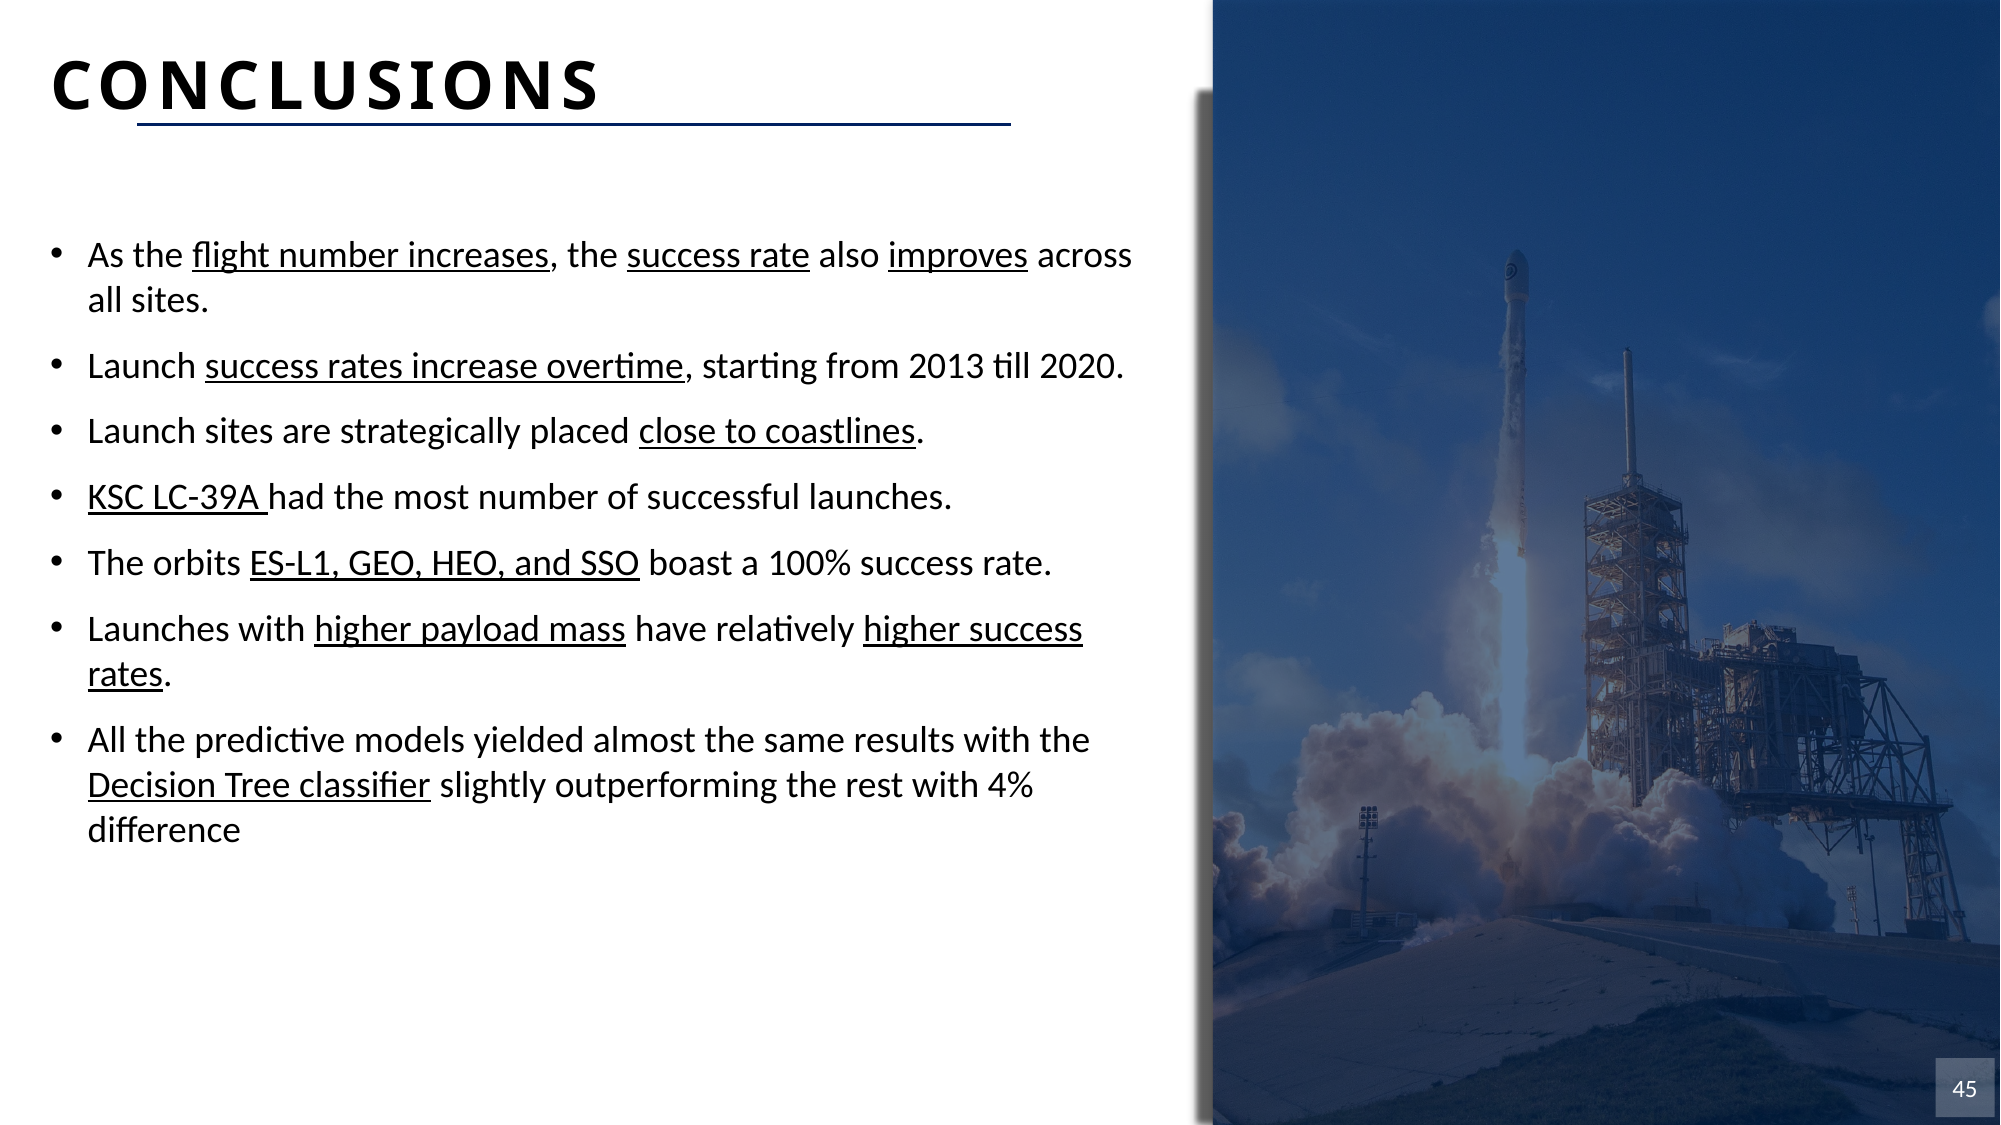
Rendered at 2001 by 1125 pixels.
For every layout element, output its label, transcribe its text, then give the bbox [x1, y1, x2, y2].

text_box Conclusions [50, 36, 1167, 131]
picture [1212, 0, 2000, 1125]
list As the flight number increases, the success rate also improves across all sites. Launch success rates increase overtime, starting from 2013 till 2020. Launch sites are strategically placed close to coastlines. KSC LC-39A had the most number of successful launches. The orbits ES-L1, GEO, HEO, and SSO boast a 100% success rate. Launches with higher payload mass have relatively higher success rates. All the predictive models yielded almost the same results with the Decision Tree classifier slightly outperforming the rest with 4% difference [50, 151, 1167, 1061]
